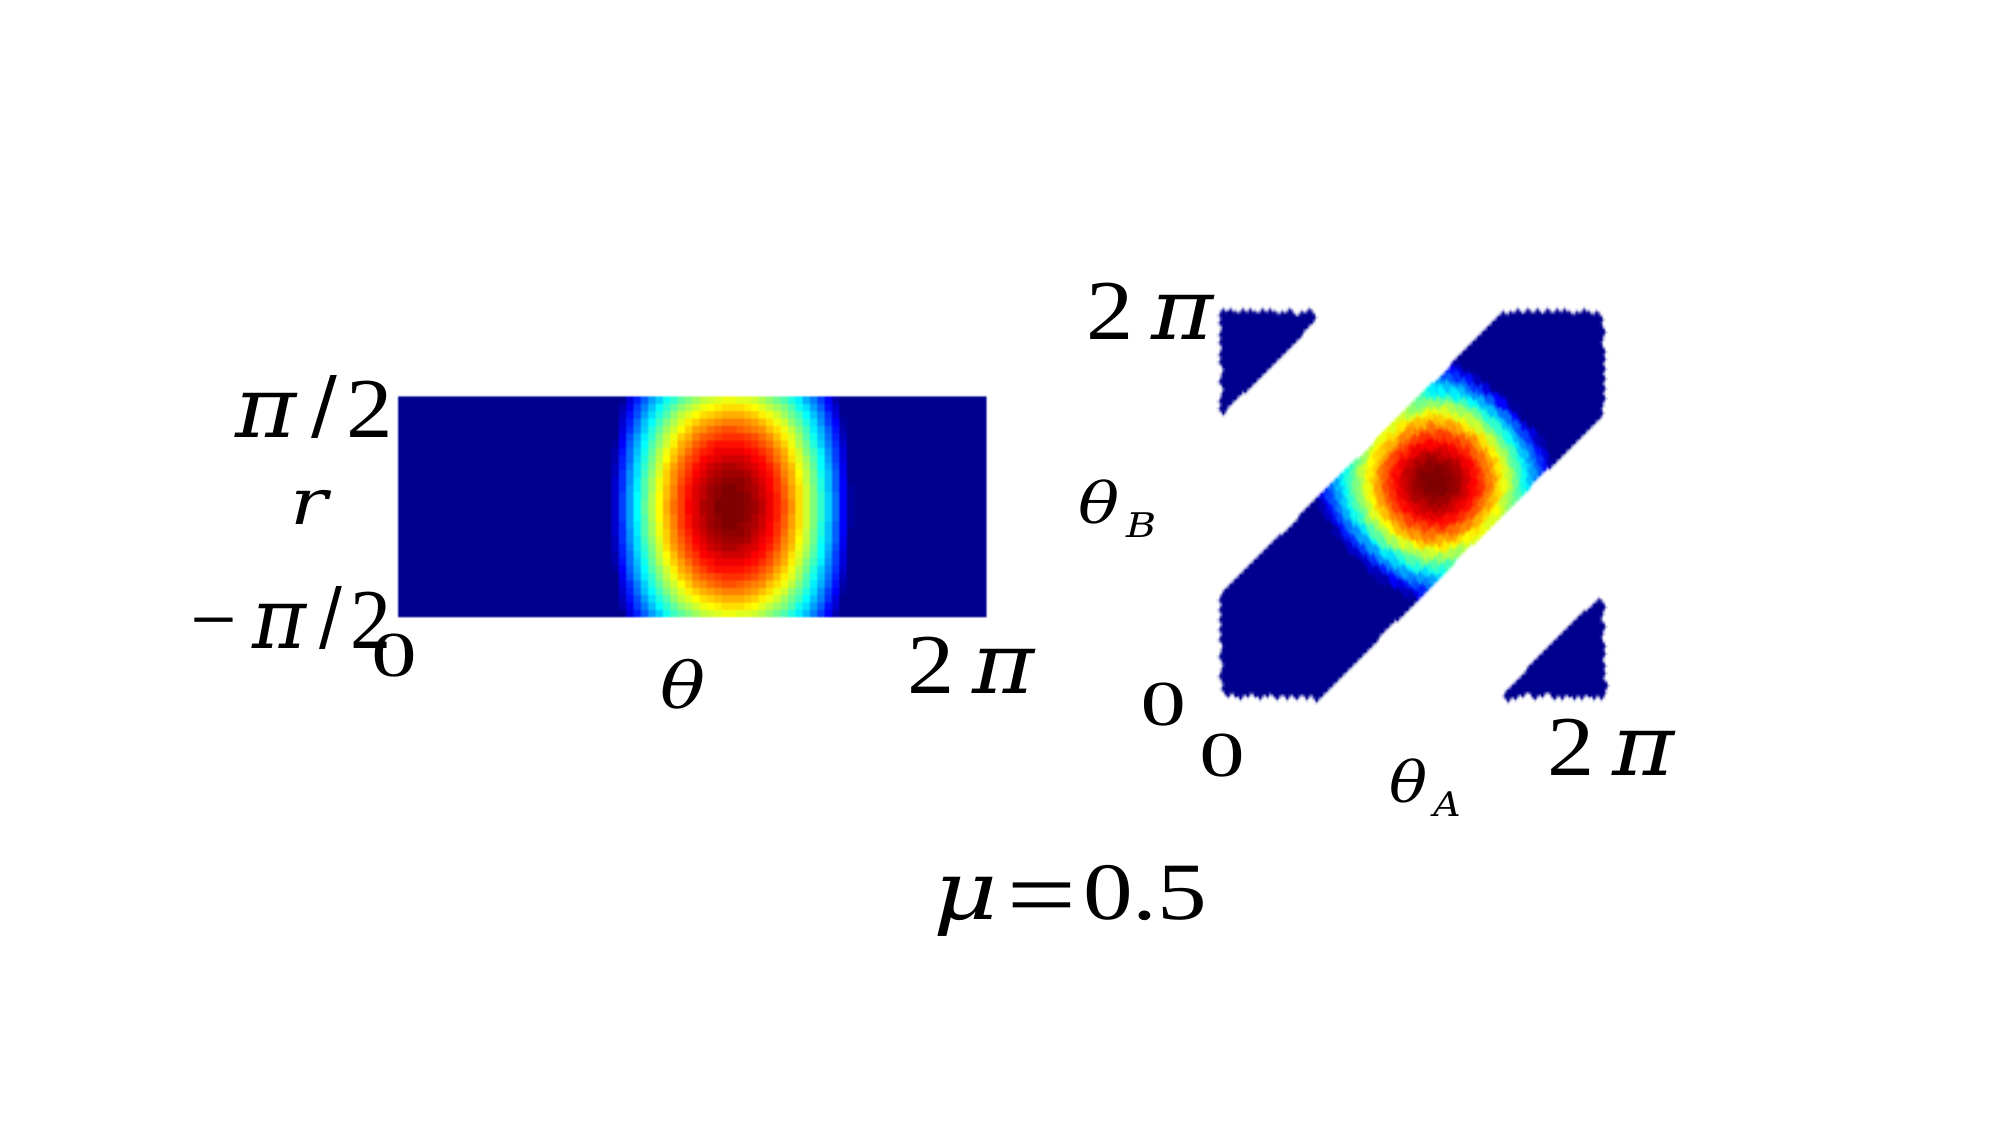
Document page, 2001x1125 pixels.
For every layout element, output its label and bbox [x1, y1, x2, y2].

text_box [185, 265, 1681, 824]
